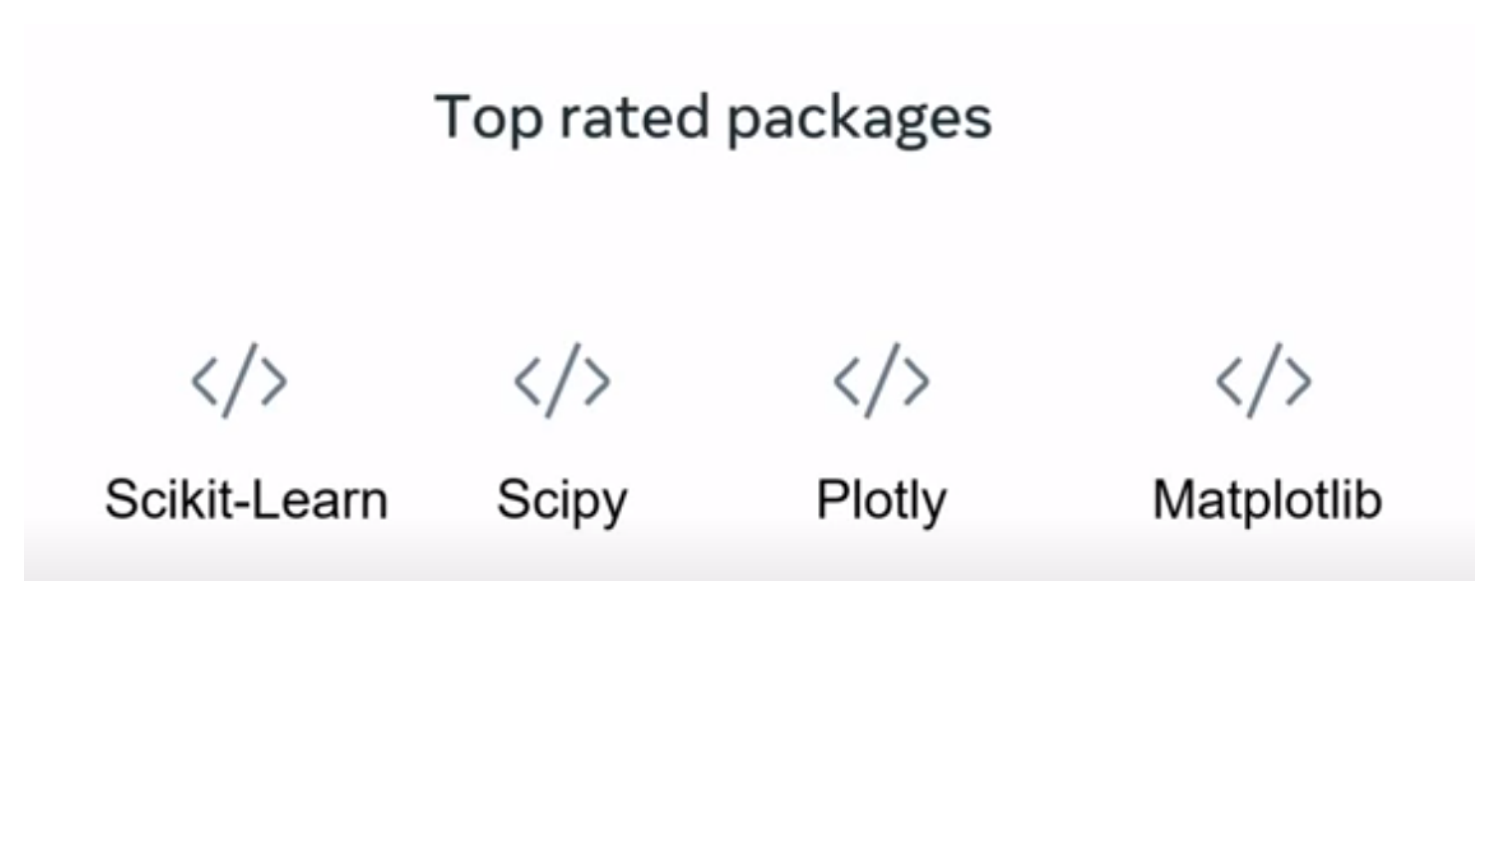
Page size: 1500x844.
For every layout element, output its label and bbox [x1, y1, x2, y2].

picture [24, 24, 1476, 581]
